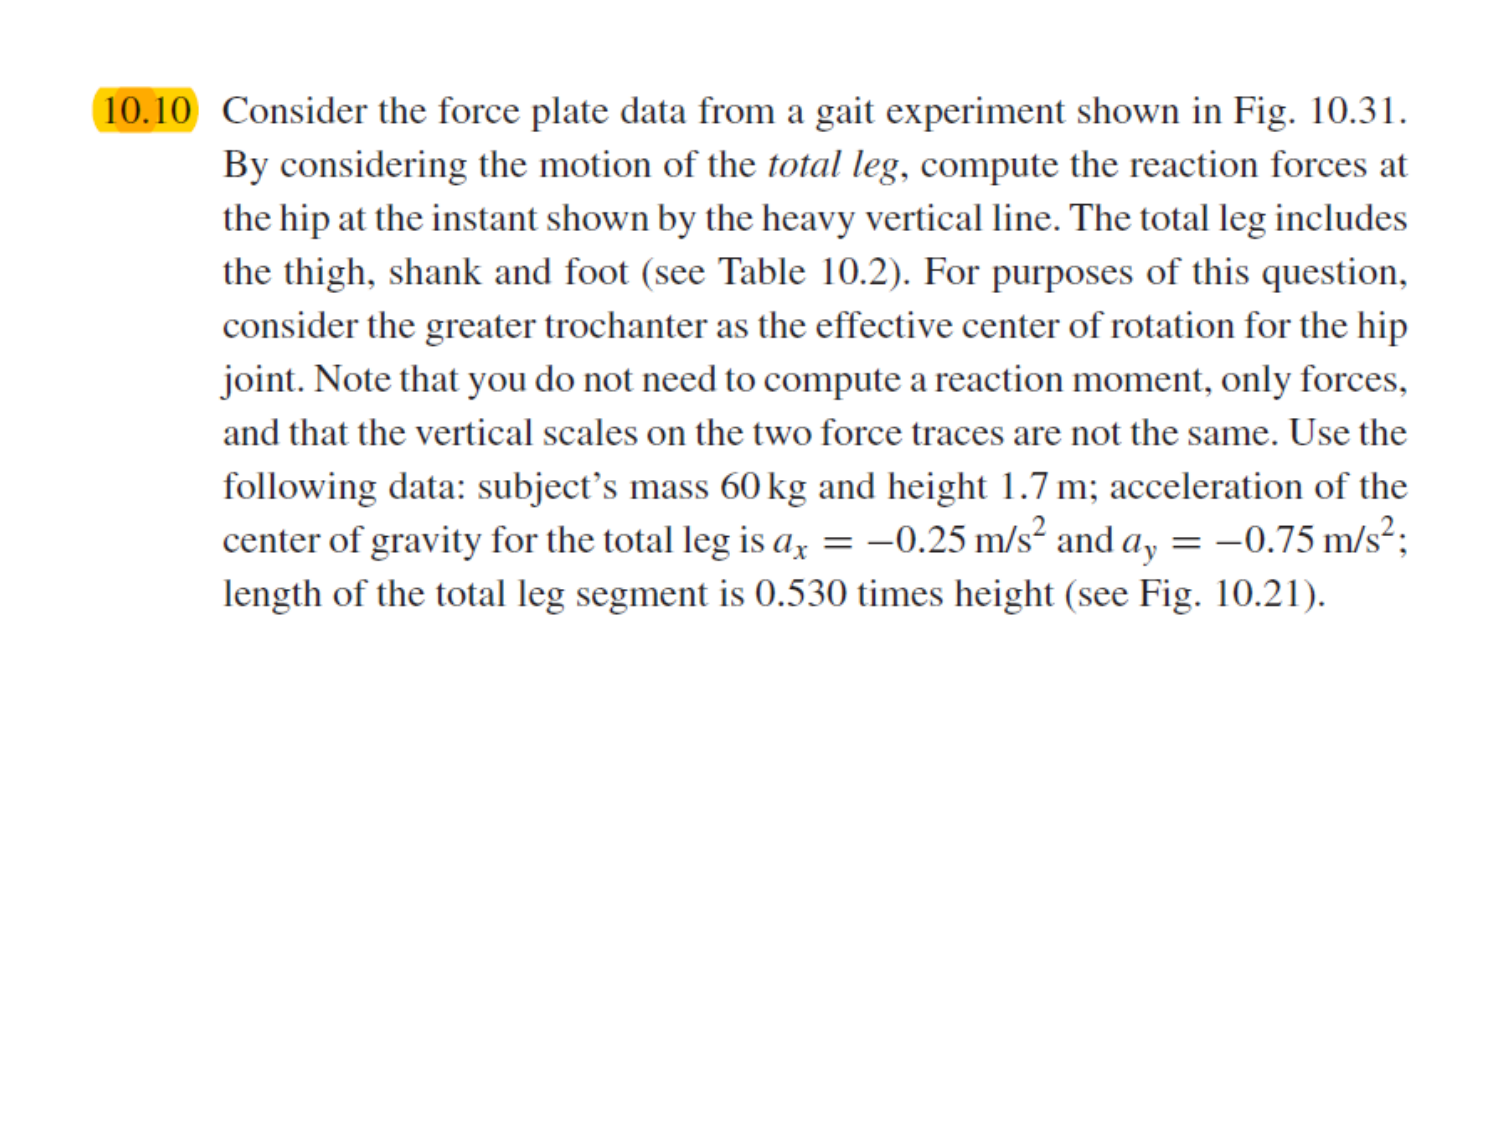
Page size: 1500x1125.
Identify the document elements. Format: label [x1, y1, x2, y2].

picture [70, 70, 1457, 645]
